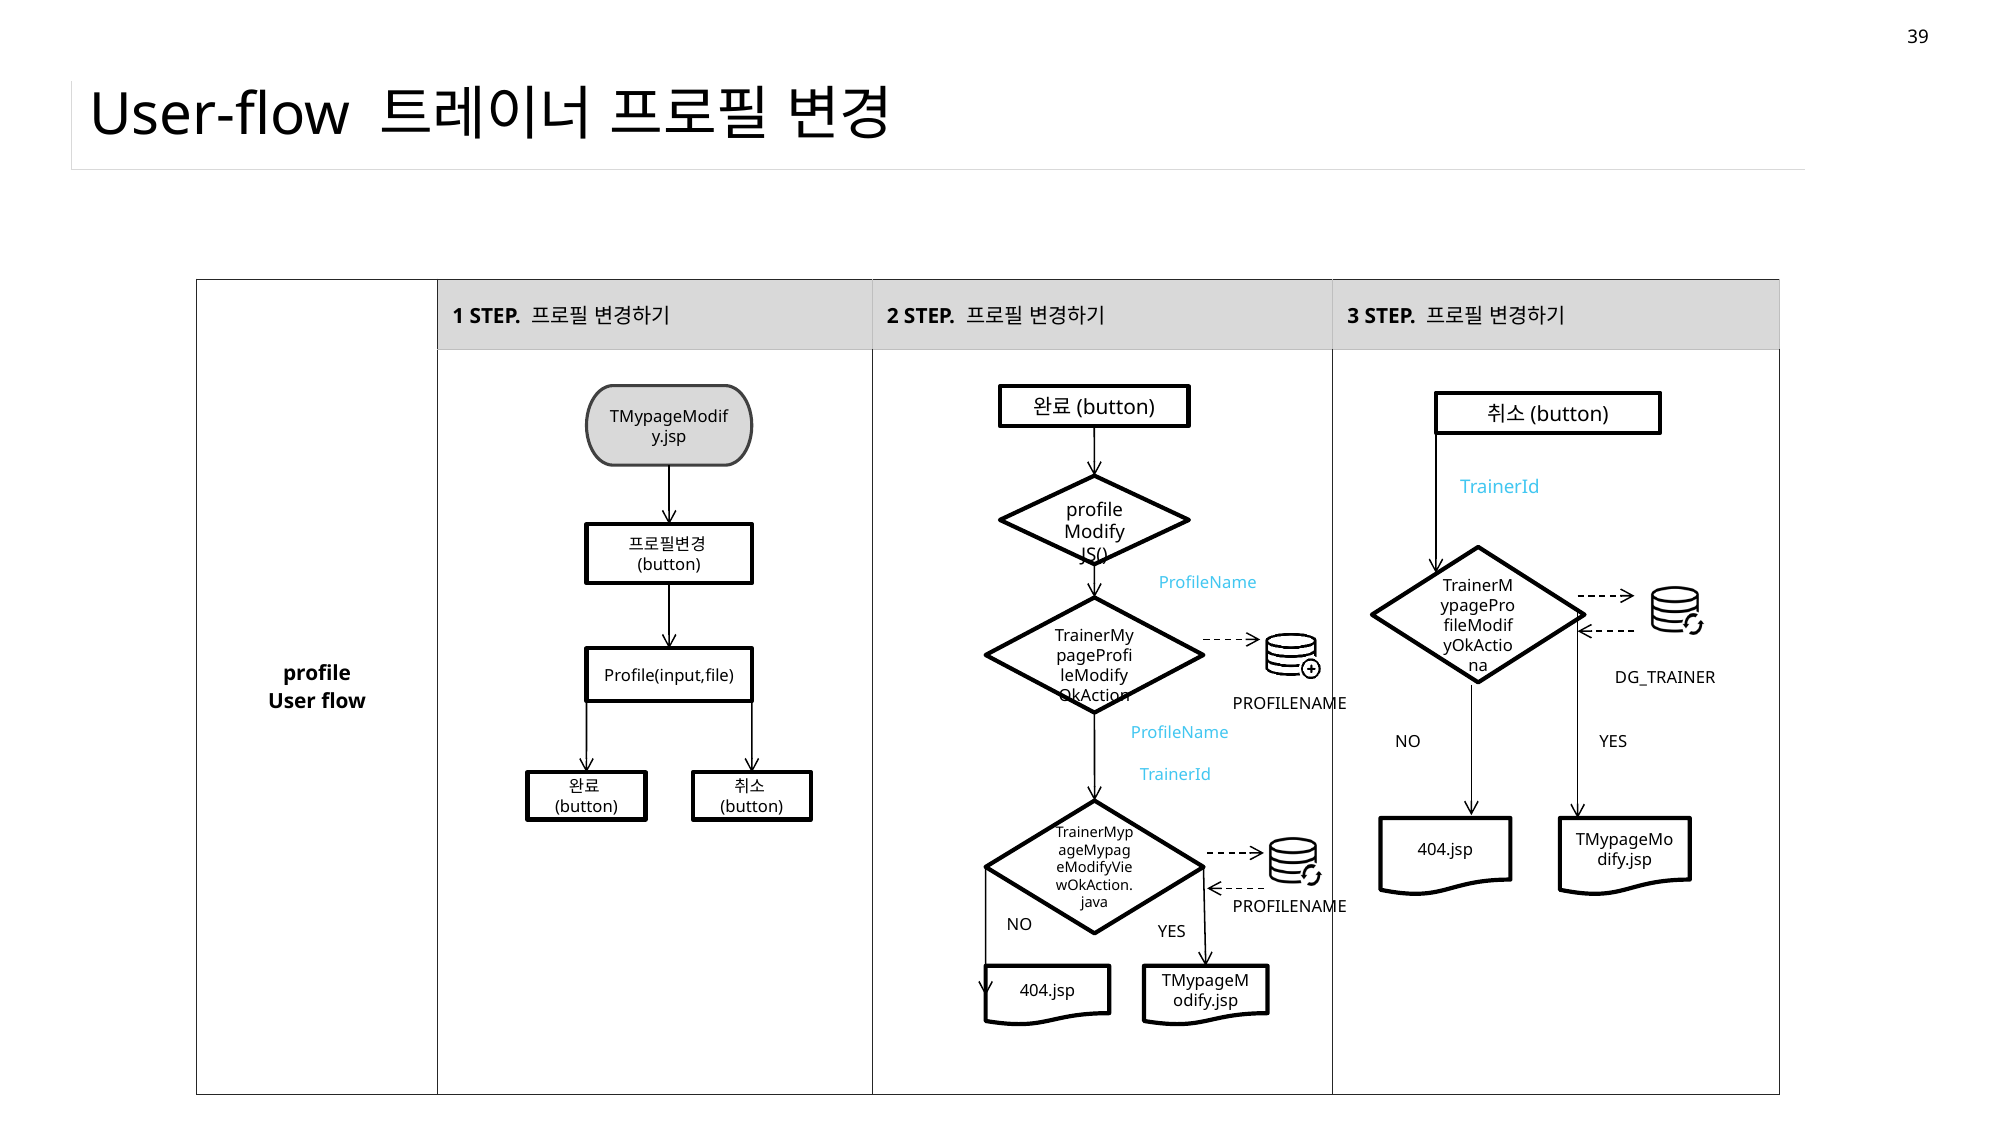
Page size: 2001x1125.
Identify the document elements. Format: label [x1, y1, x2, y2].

text_box [584, 522, 754, 585]
picture [1261, 630, 1323, 682]
text_box [921, 798, 1206, 942]
table_cell [1333, 350, 1779, 1094]
picture [1637, 564, 1711, 655]
table_header [873, 280, 1332, 349]
text_box [1143, 888, 1367, 949]
text_box [1355, 467, 1625, 505]
text_box [1892, 17, 2000, 58]
text_box [1600, 659, 1780, 695]
text_box [998, 384, 1191, 428]
table_header [197, 280, 437, 1094]
text_box [1380, 723, 1560, 759]
text_box [1557, 815, 1692, 896]
text_box [1378, 815, 1513, 896]
table_cell [987, 871, 1043, 930]
table_cell [873, 350, 1332, 1094]
picture [1255, 816, 1329, 907]
text_box [997, 474, 1191, 566]
text_box [584, 646, 754, 703]
text_box [1434, 391, 1662, 435]
text_box [1143, 564, 1324, 599]
text_box [691, 770, 813, 822]
text_box [525, 770, 648, 822]
text_box [1116, 685, 1367, 750]
table_header [1333, 280, 1779, 349]
text_box [584, 383, 754, 468]
title [74, 61, 1949, 162]
text_box [1141, 963, 1270, 1027]
table_header [438, 280, 872, 349]
table_cell [438, 350, 872, 1094]
text_box [1584, 723, 1764, 759]
text_box [983, 595, 1206, 715]
text_box [983, 963, 1112, 1027]
text_box [1050, 756, 1305, 792]
text_box [1369, 545, 1587, 685]
